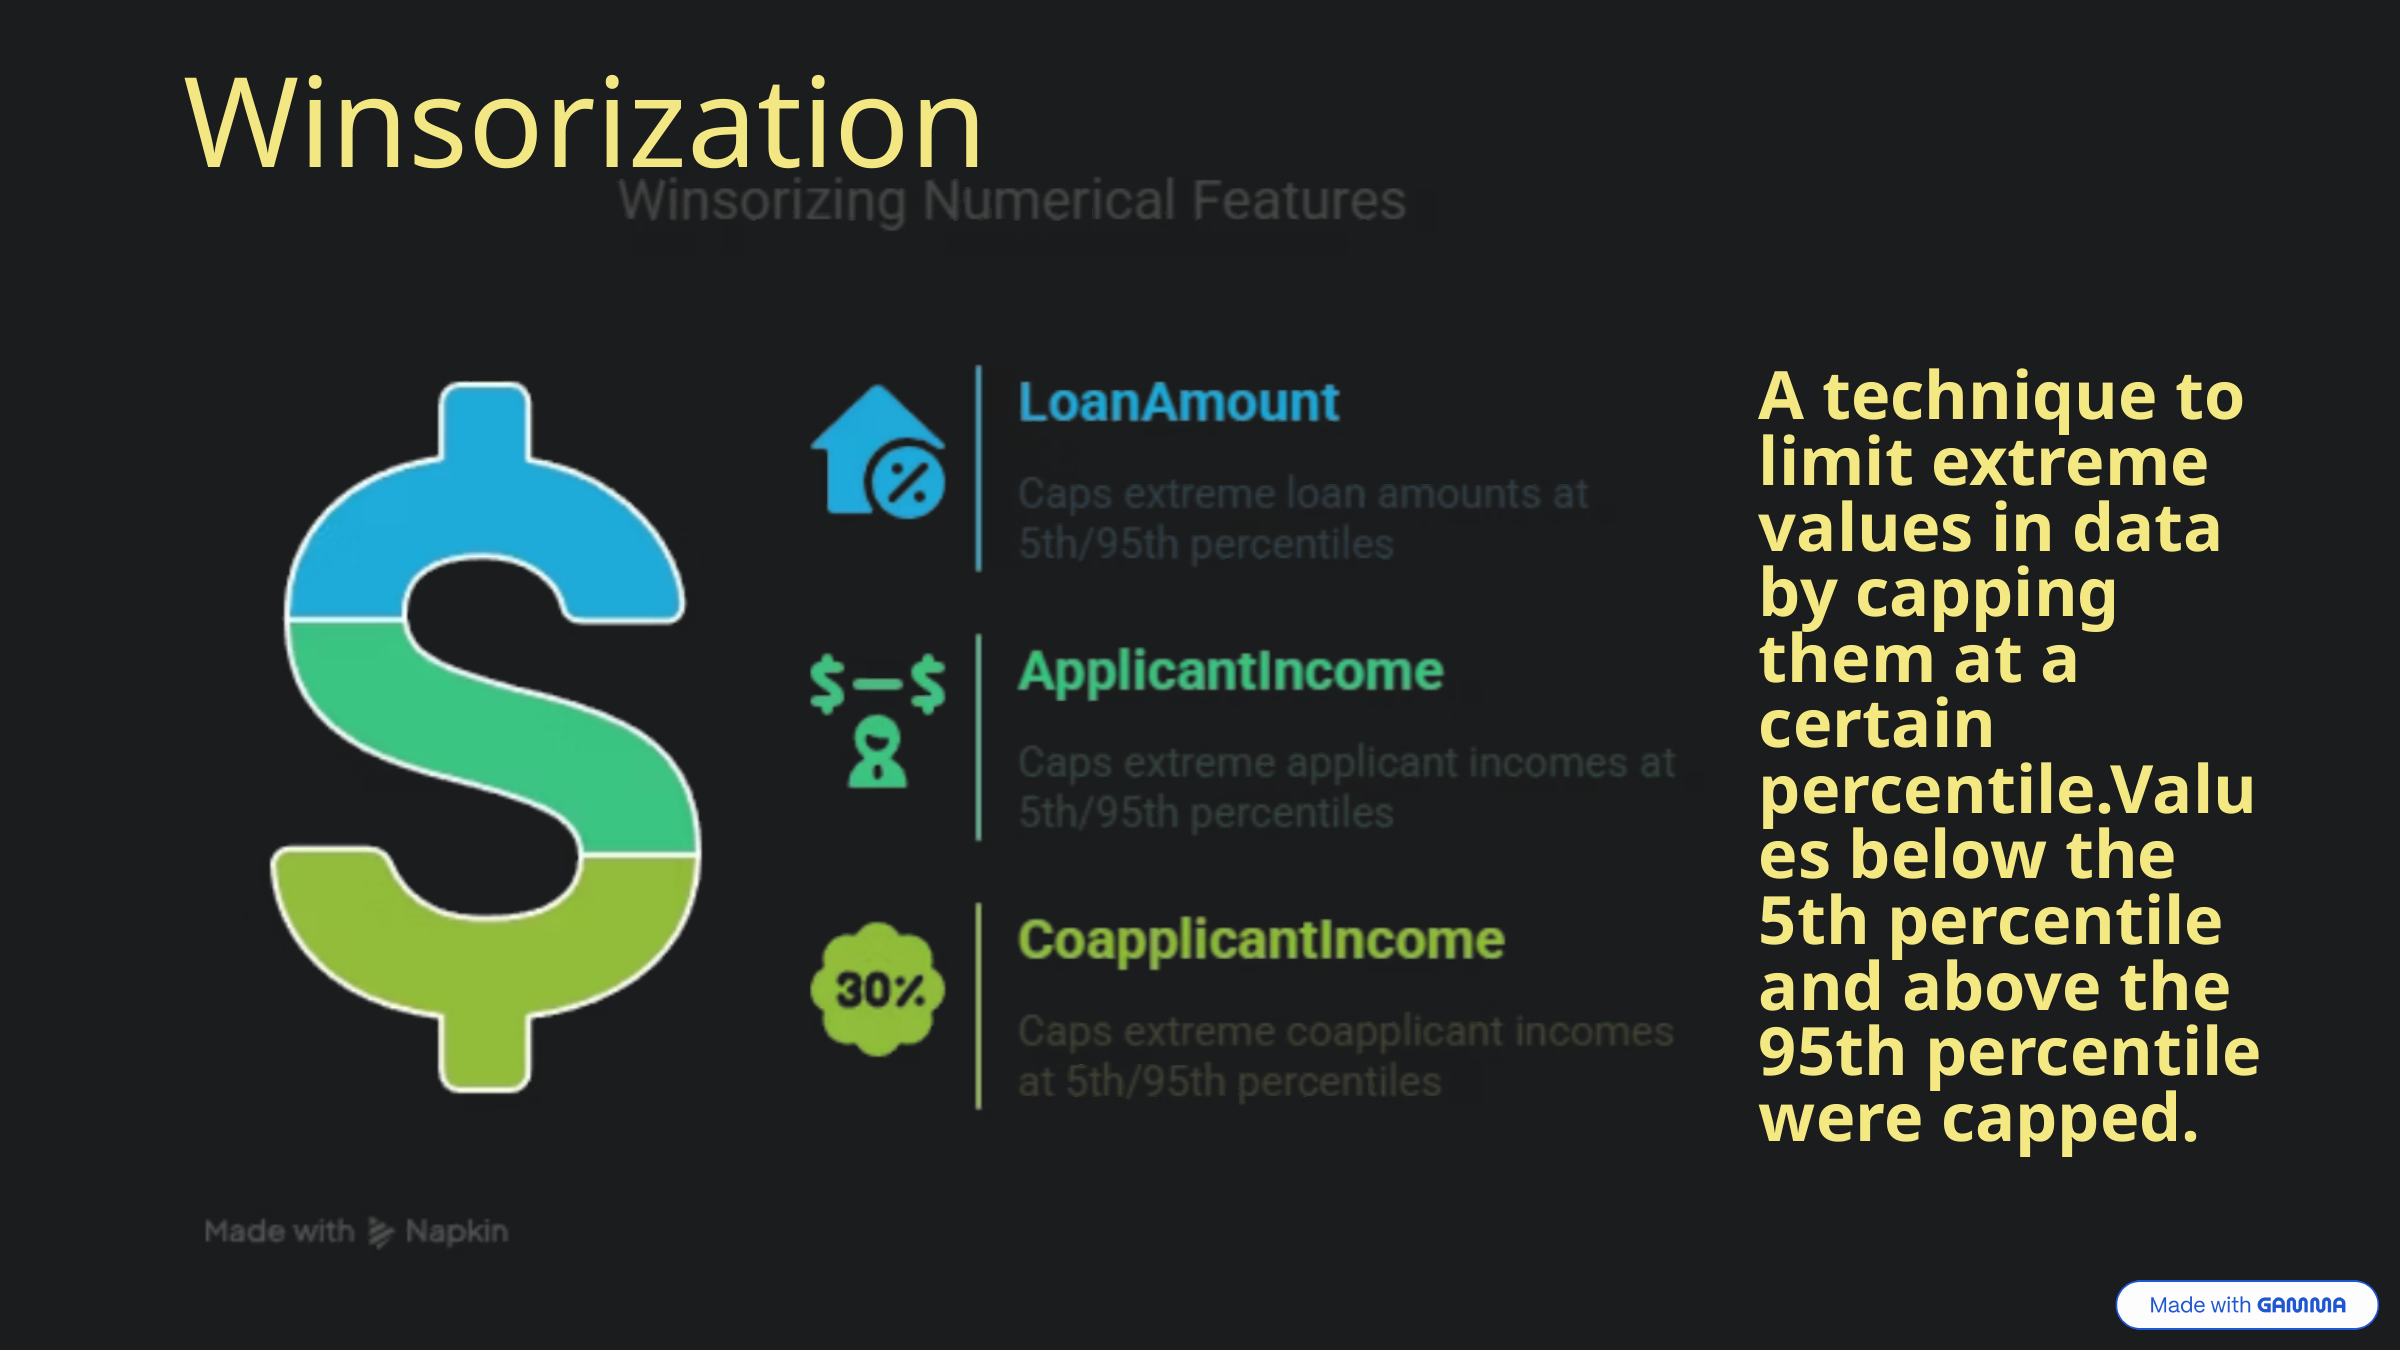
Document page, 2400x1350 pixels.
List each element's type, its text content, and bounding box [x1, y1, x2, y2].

text_box A technique to limit extreme values in data by capping them at a certain percentile.Values below the 5th percentile and above the 95th percentile were capped. [1886, 367, 2286, 831]
picture [139, 32, 1886, 1309]
picture [2106, 1271, 2389, 1339]
